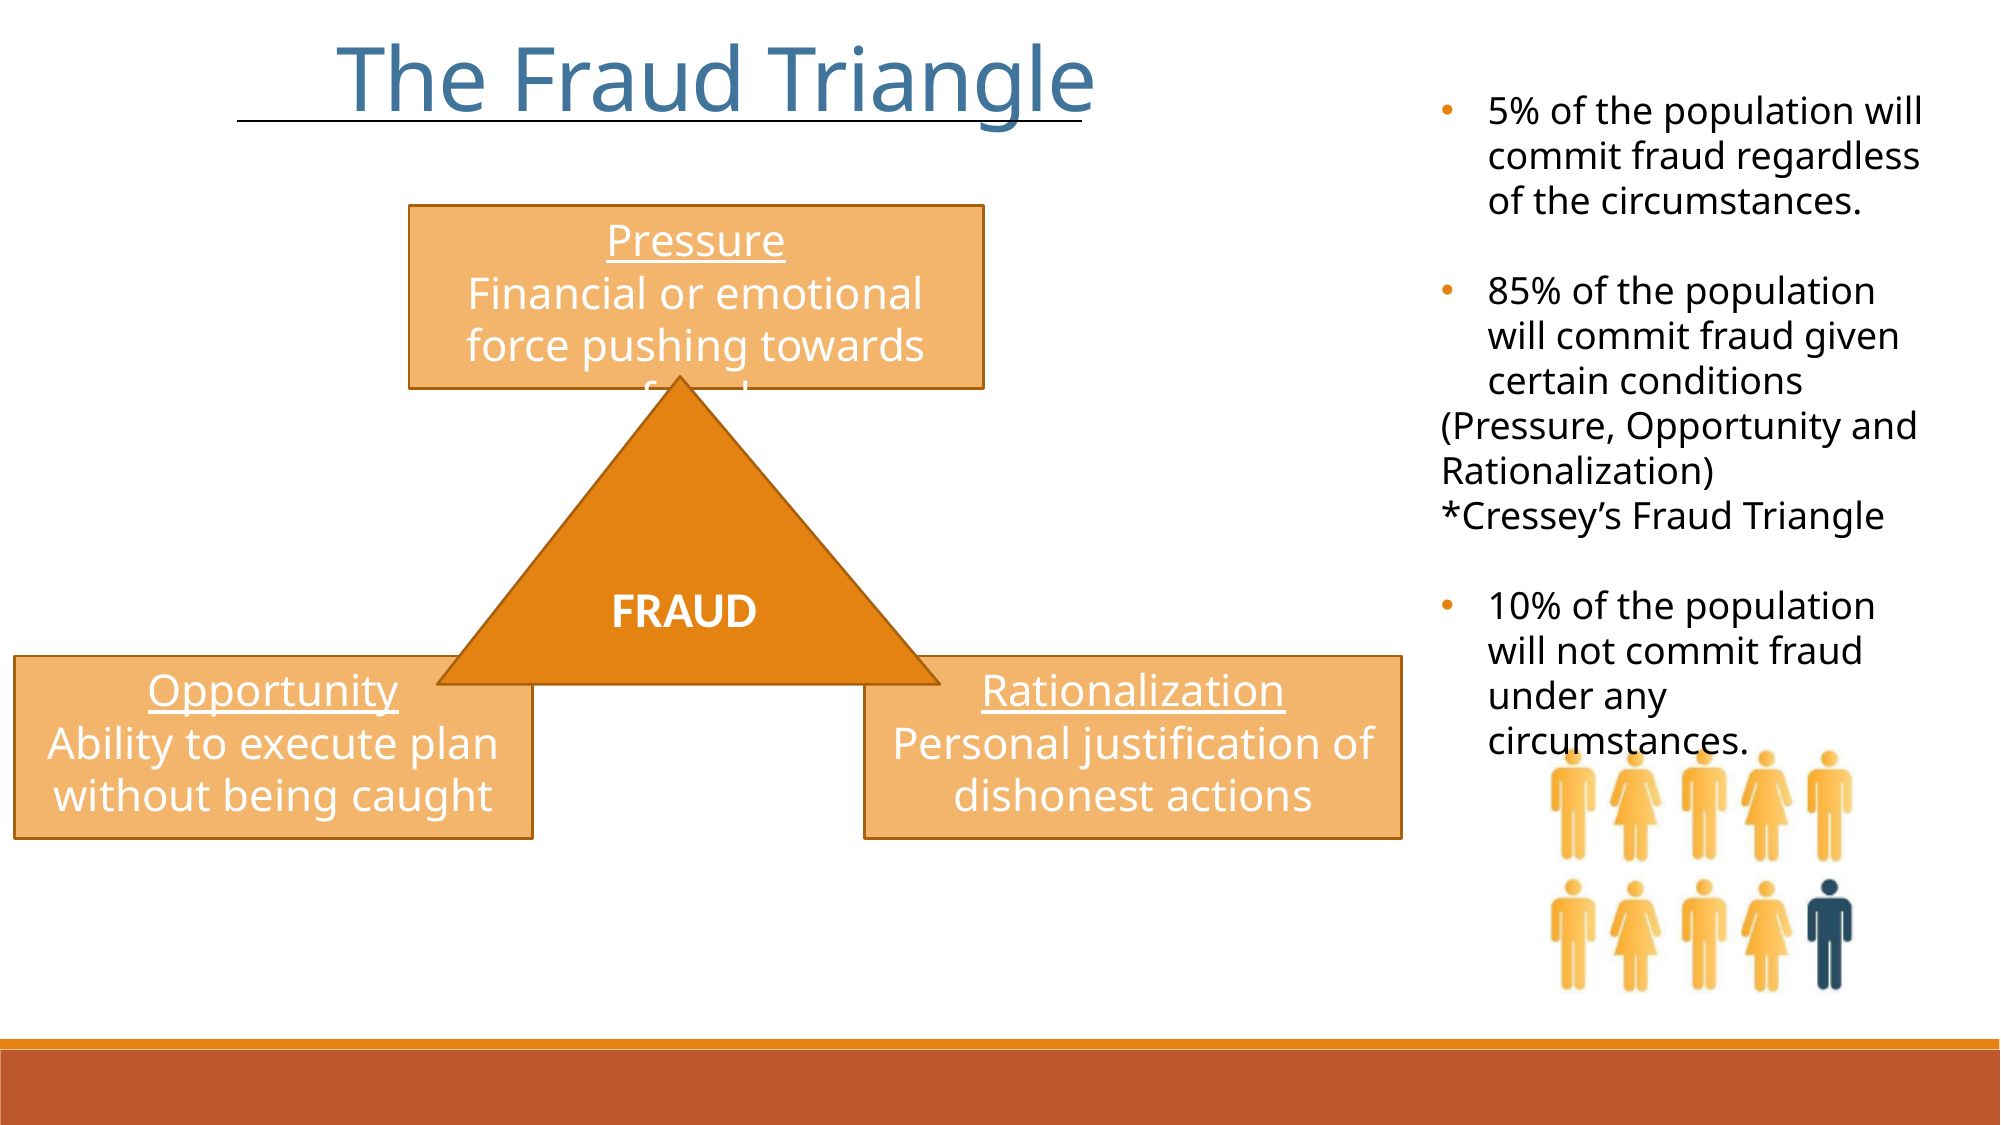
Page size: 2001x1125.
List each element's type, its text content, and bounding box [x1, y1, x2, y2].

text_box Rationalization Personal justification of dishonest actions [863, 655, 1403, 840]
title The Fraud Triangle [321, 22, 1130, 138]
text_box 5% of the population will commit fraud regardless of the circumstances. 85% of the population will commit fraud given certain conditions (Pressure, Opportunity and Rationalization) *Cressey’s Fraud Triangle 10% of the population will not commit fraud under any circumstances. [1426, 79, 1945, 770]
text_box Opportunity Ability to execute plan without being caught [13, 655, 534, 840]
text_box FRAUD [435, 375, 942, 686]
text_box Pressure Financial or emotional force pushing towards fraud [408, 204, 985, 390]
picture [1548, 746, 1859, 995]
